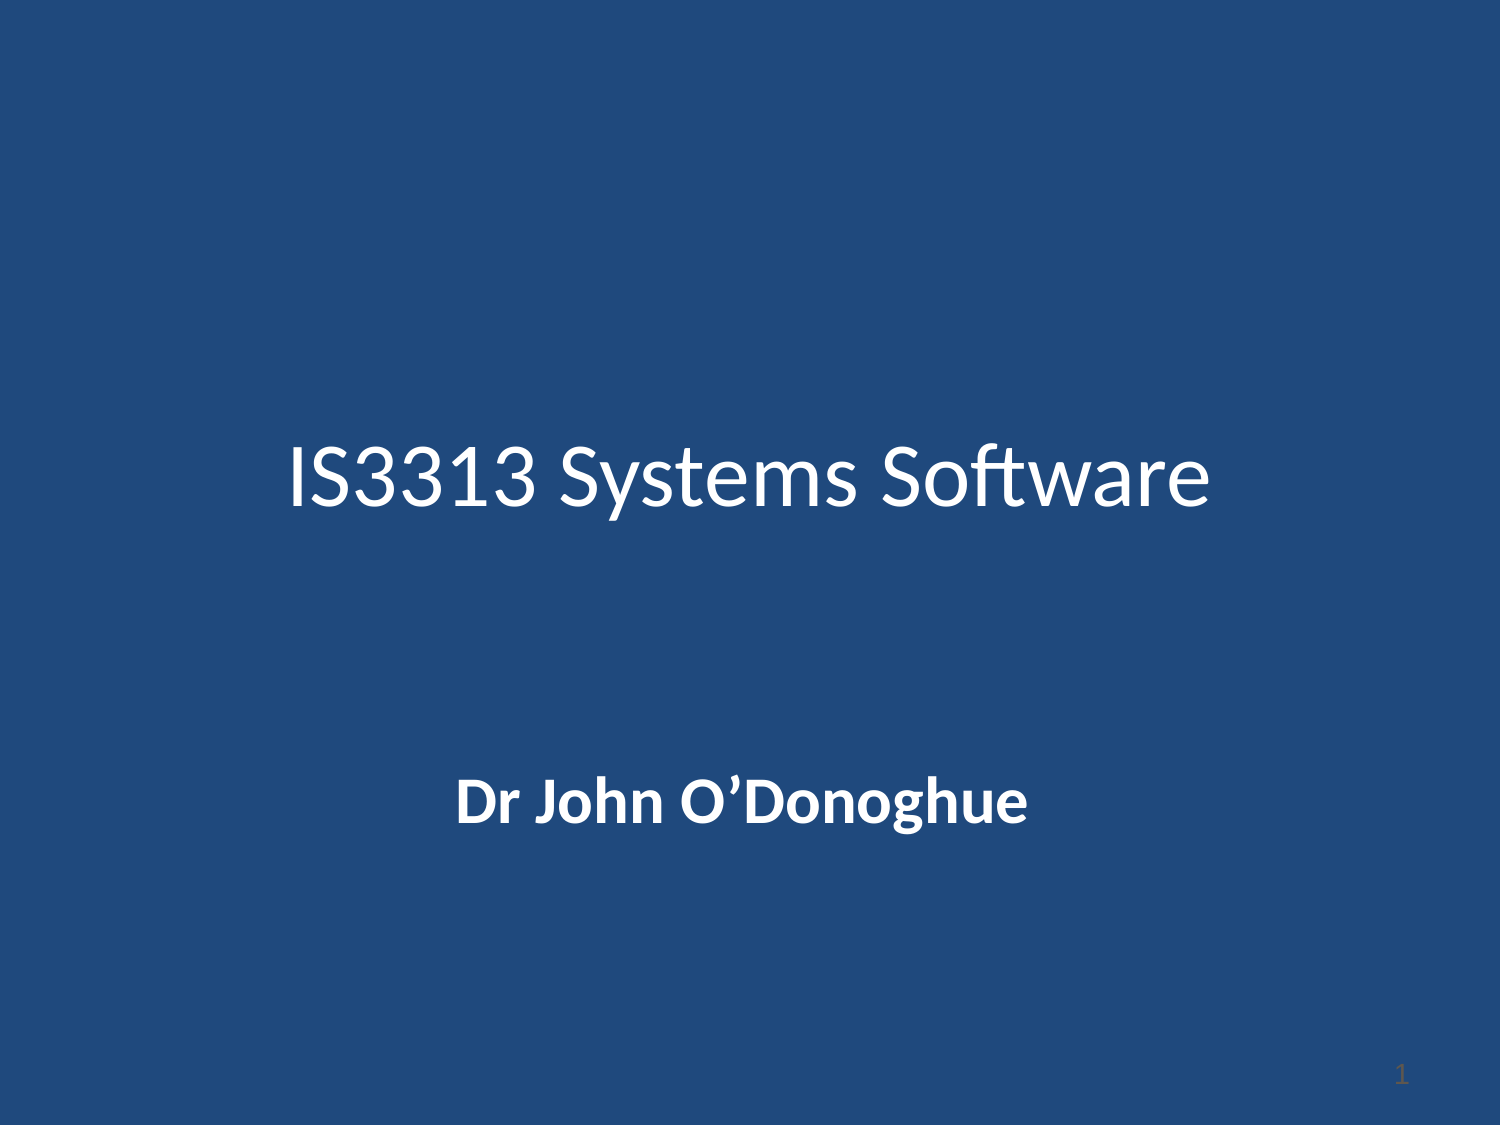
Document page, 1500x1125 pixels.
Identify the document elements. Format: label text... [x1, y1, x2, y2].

subtitle Dr John O’Donoghue [225, 562, 1275, 854]
title IS3313 Systems Software [112, 349, 1388, 591]
slide_number 1 [1074, 1042, 1425, 1103]
